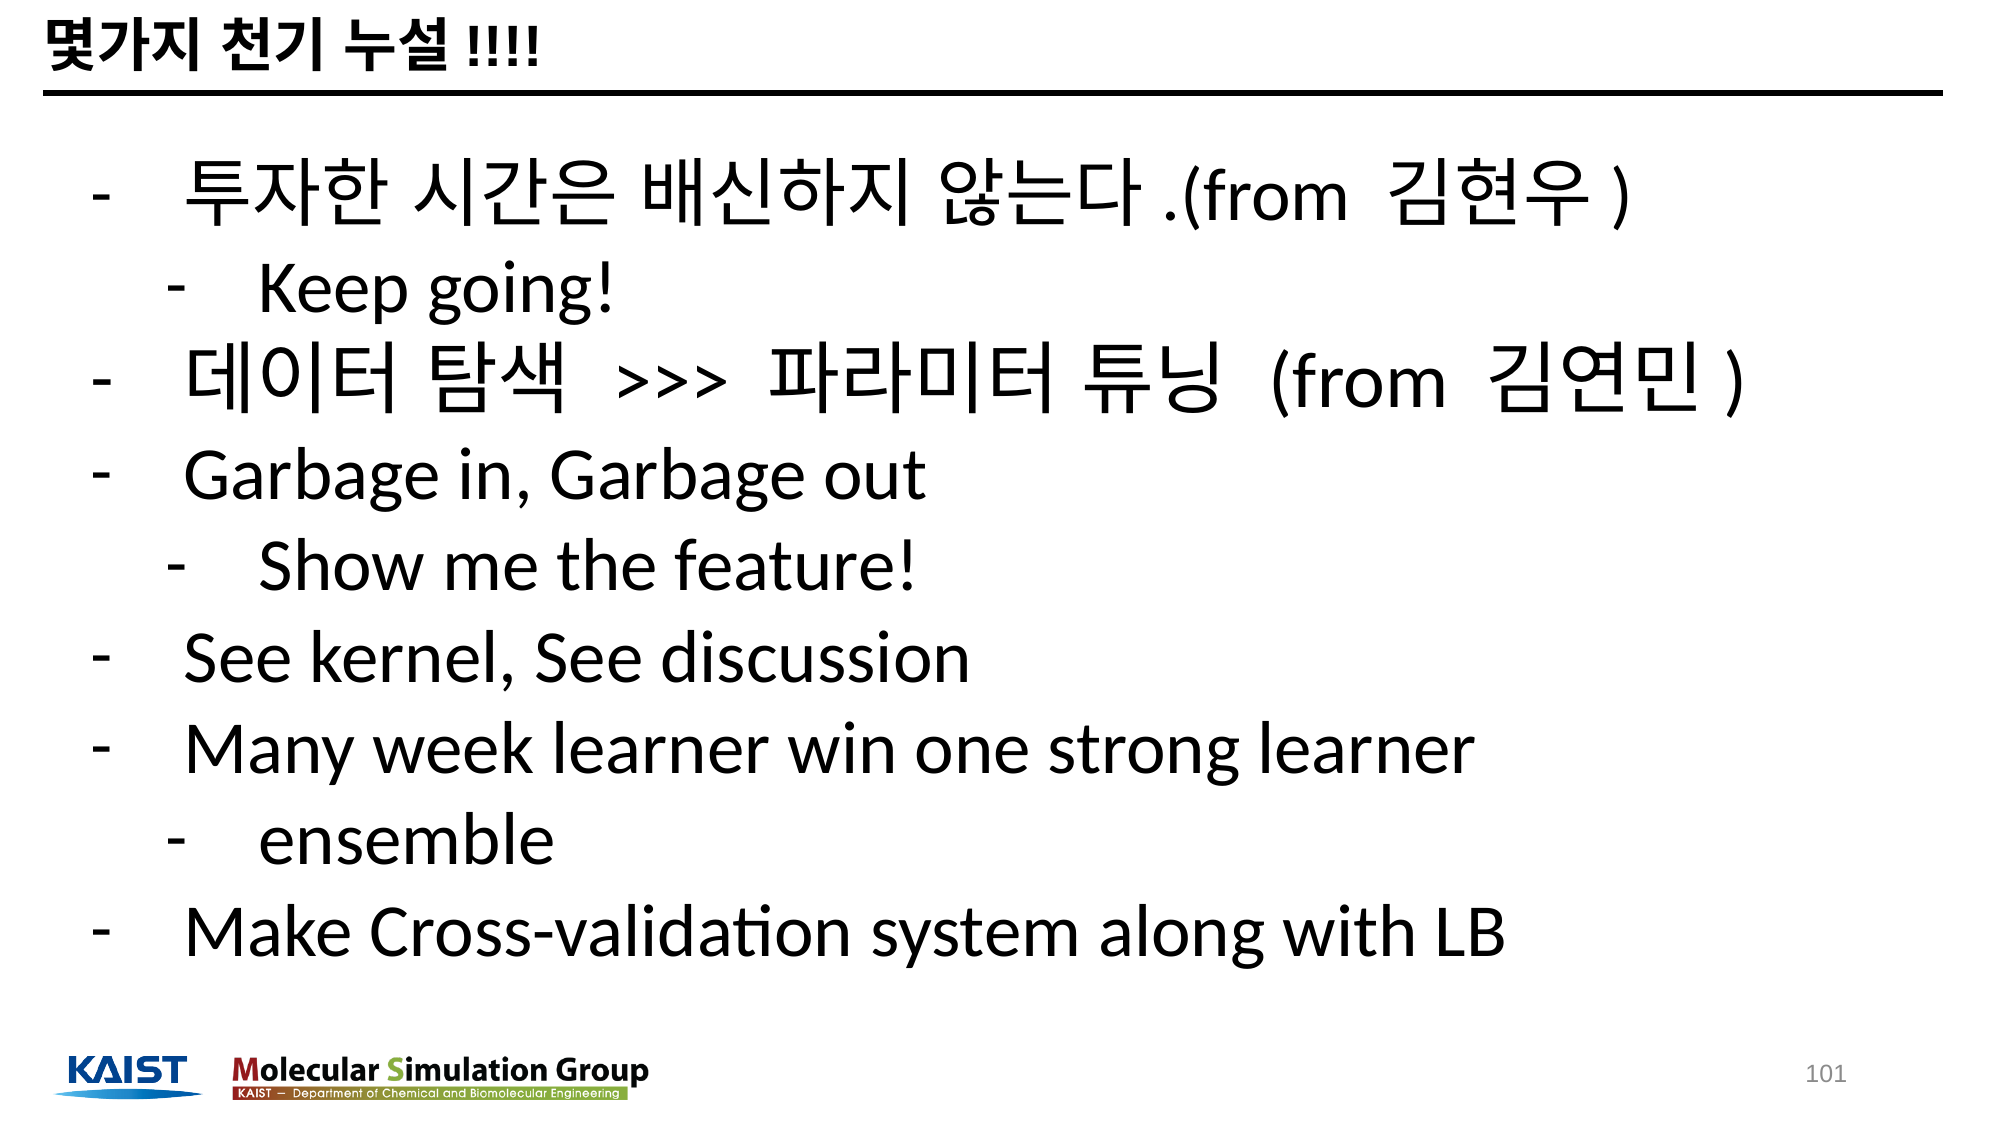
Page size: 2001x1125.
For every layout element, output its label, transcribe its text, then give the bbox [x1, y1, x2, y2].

slide_number 101 [1412, 1042, 1863, 1103]
title 몇가지 천기 누설!!!! [28, 2, 1466, 87]
text_box 투자한 시간은 배신하지 않는다.(from 김현우) Keep going! 데이터 탐색 >>> 파라미터 튜닝 (from 김연민) Garbage in, Garbage out Show me the feature! See kernel, See discussion Many week learner win one strong learner ensemble Make Cross-validation system along with LB [0, 148, 1911, 869]
picture [231, 1052, 649, 1100]
picture [38, 1052, 218, 1103]
